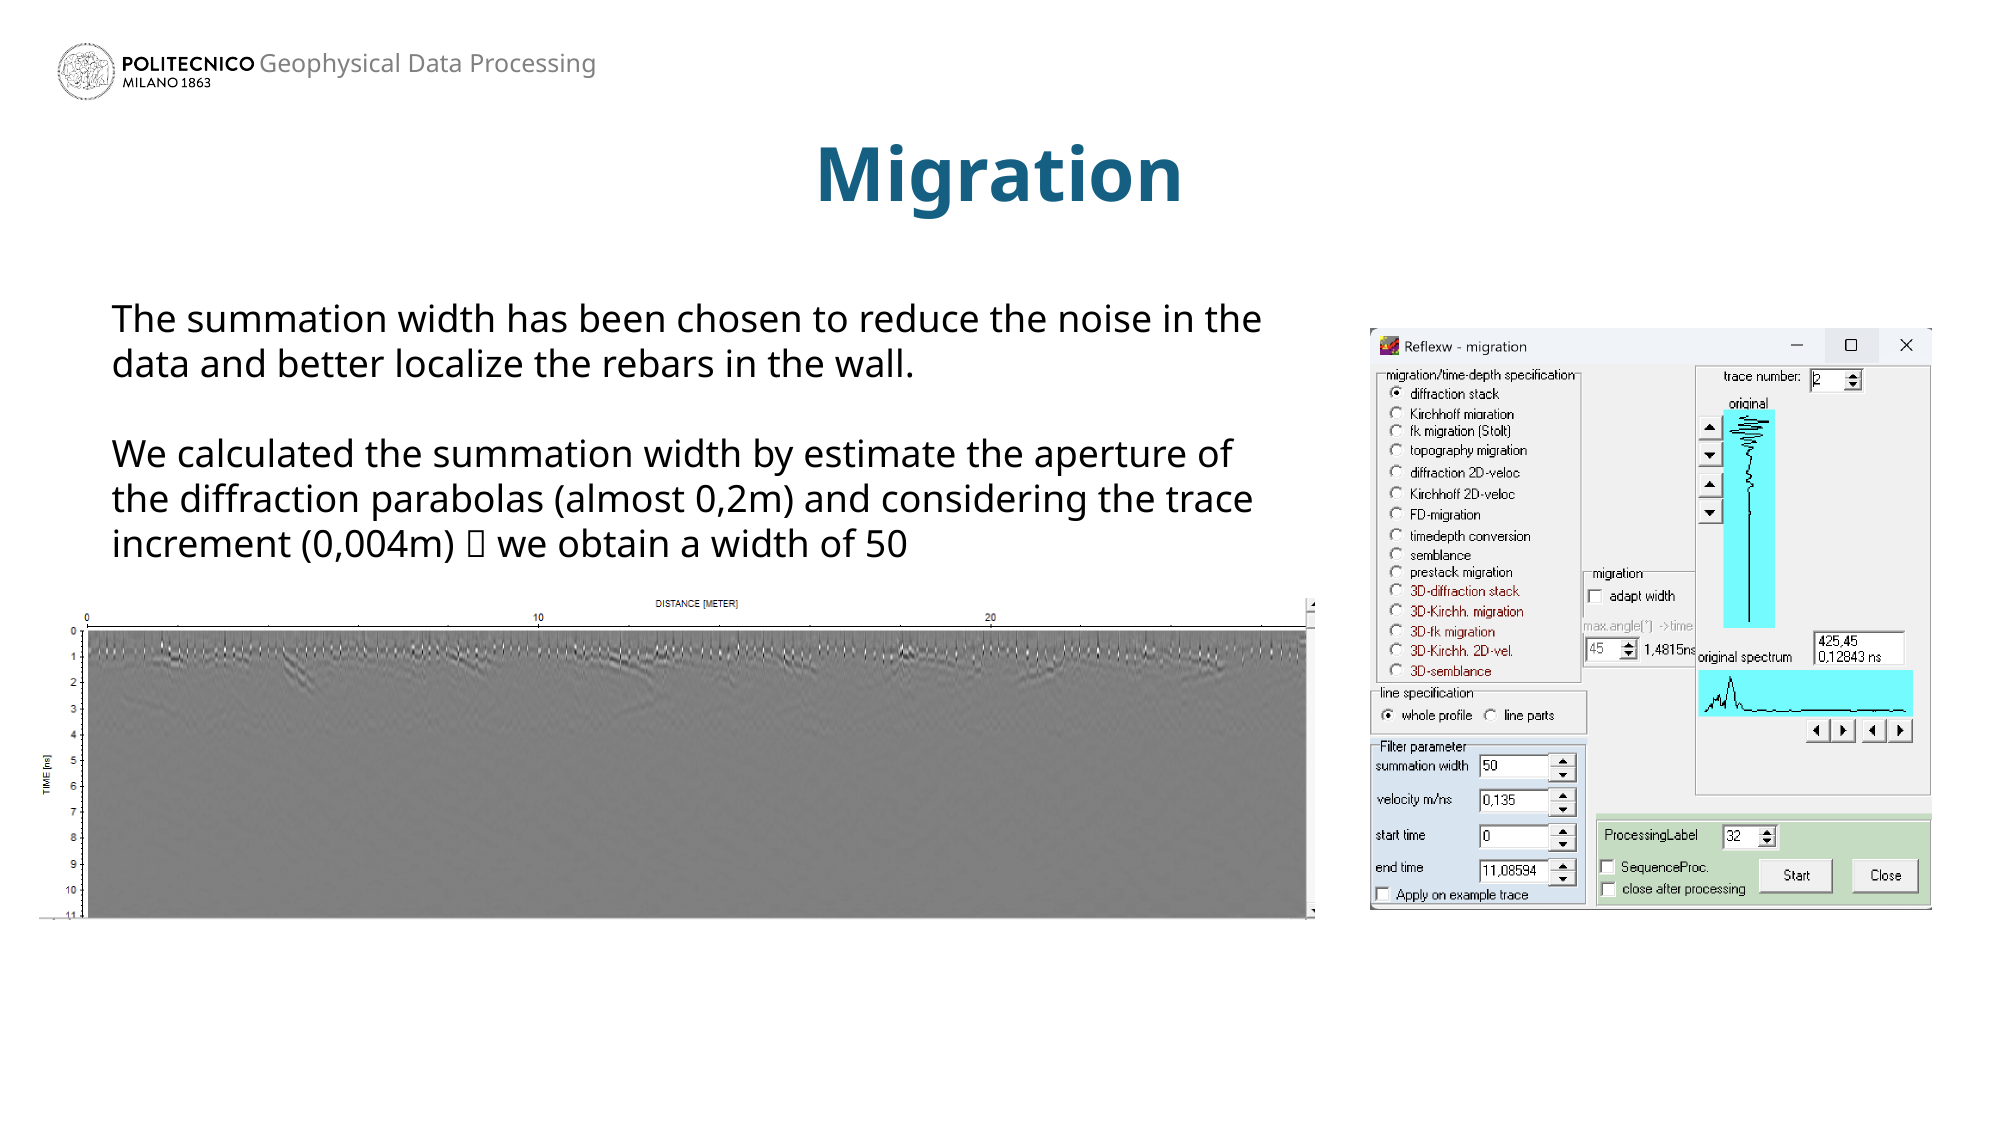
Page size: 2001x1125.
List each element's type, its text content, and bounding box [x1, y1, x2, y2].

text_box The summation width has been chosen to reduce the noise in the data and better localize the rebars in the wall. We calculated the summation width by estimate the aperture of the diffraction parabolas (almost 0,2m) and considering the trace increment (0,004m)  we obtain a width of 50 [96, 288, 1315, 573]
text_box Geophysical Data Processing [244, 40, 613, 86]
text_box Migration [778, 101, 1221, 253]
picture [38, 597, 1315, 921]
picture [54, 41, 288, 102]
picture [1369, 328, 1933, 910]
